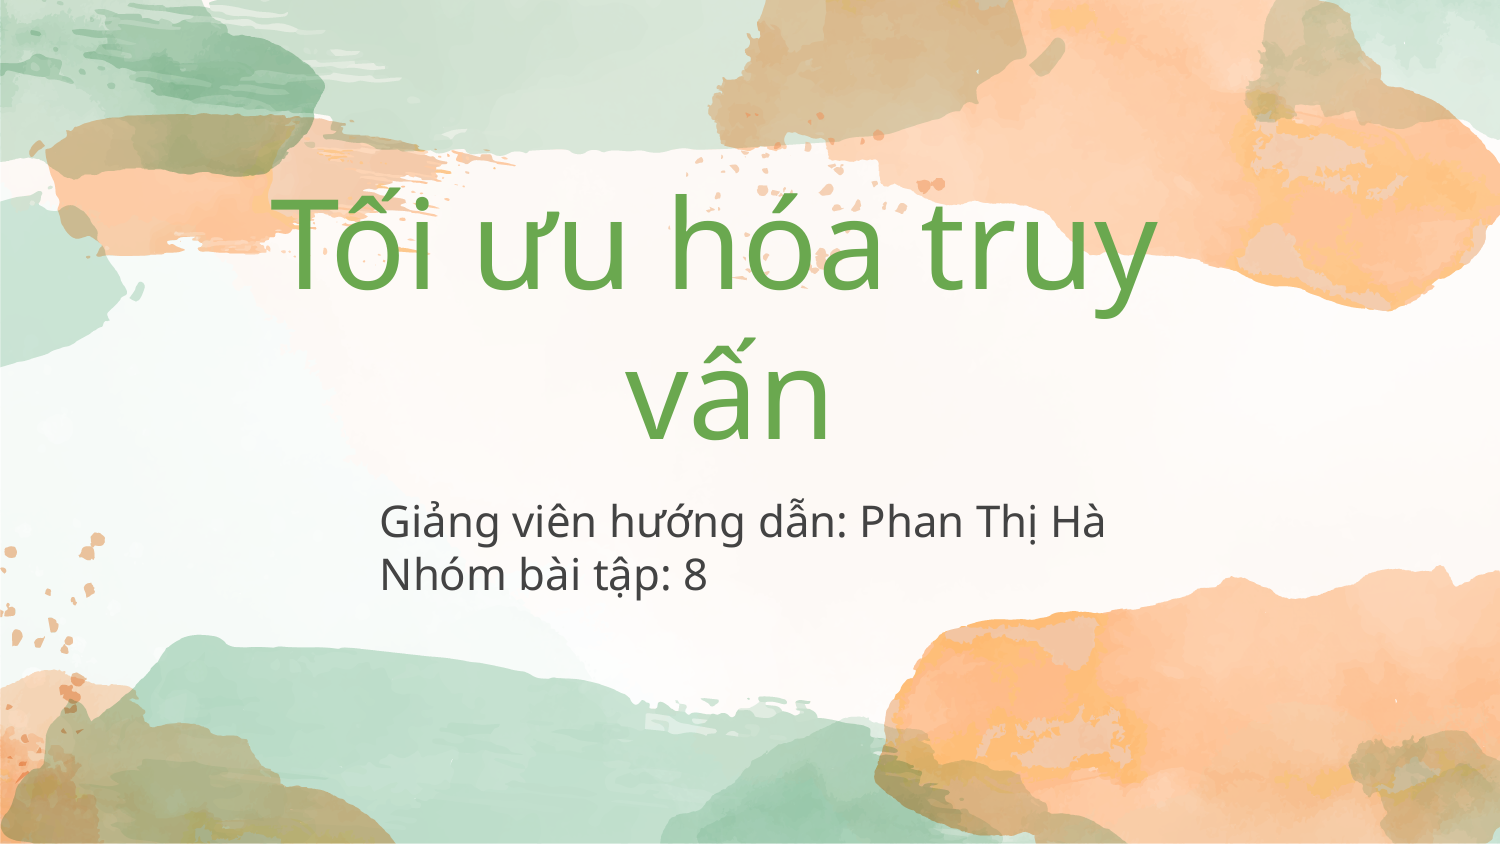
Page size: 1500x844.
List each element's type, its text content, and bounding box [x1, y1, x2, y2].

subtitle Giảng viên hướng dẫn: Phan Thị Hà Nhóm bài tập: 8 [364, 479, 1490, 560]
picture [0, 0, 1500, 844]
title Tối ưu hóa truy vấn [168, 240, 1294, 480]
